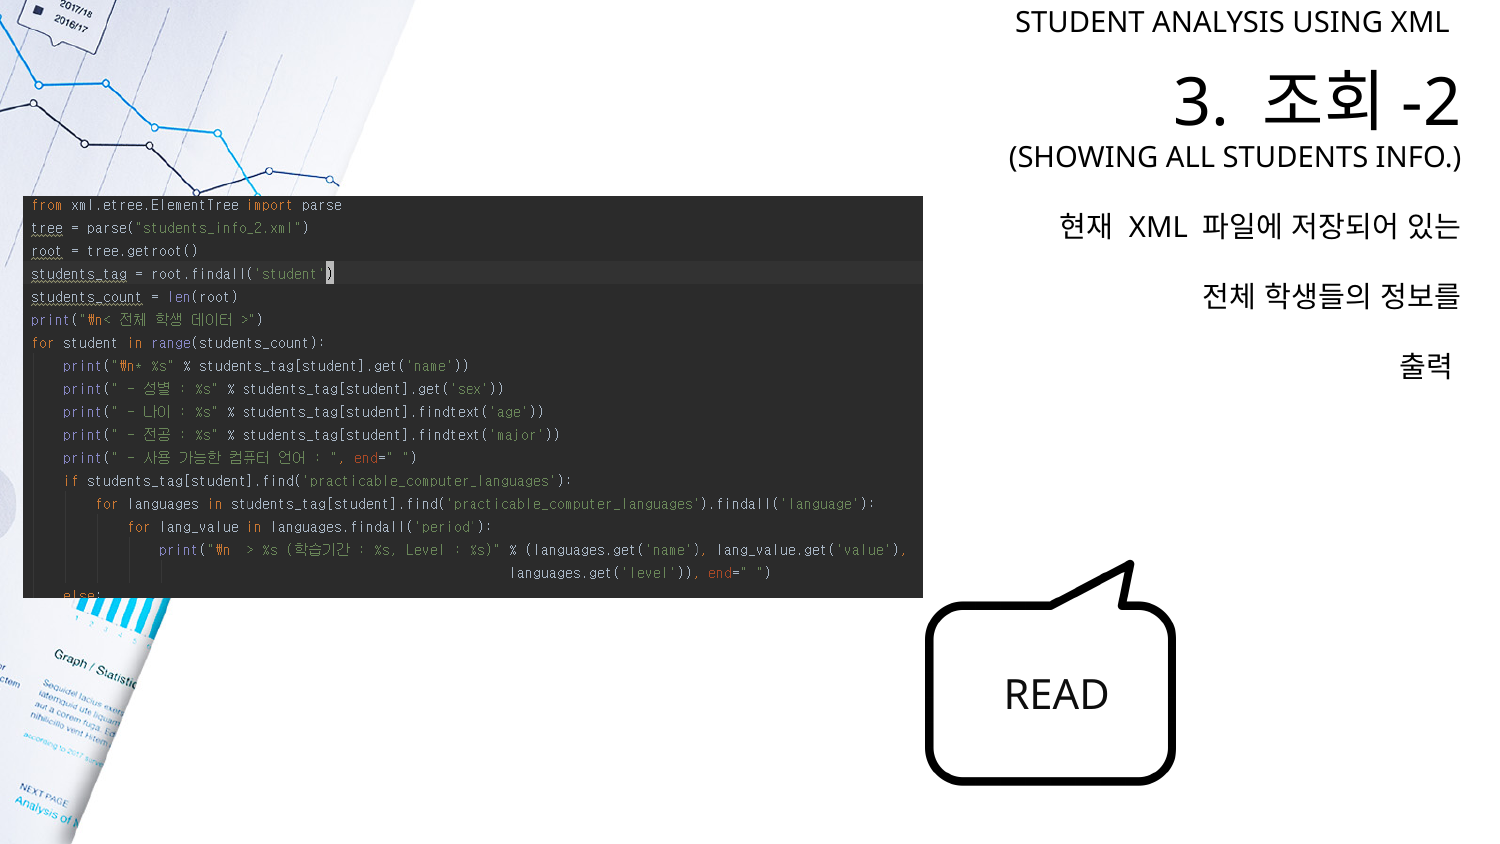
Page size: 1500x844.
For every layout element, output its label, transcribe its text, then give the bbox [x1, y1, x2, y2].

text_box 3. 조회-2 (SHOWING ALL STUDENTS INFO.) 현재 XML 파일에 저장되어 있는 전체 학생들의 정보를 출력 [822, 50, 1477, 391]
picture [0, 0, 1500, 844]
text_box STUDENT ANALYSIS USING XML [1000, 0, 1500, 46]
